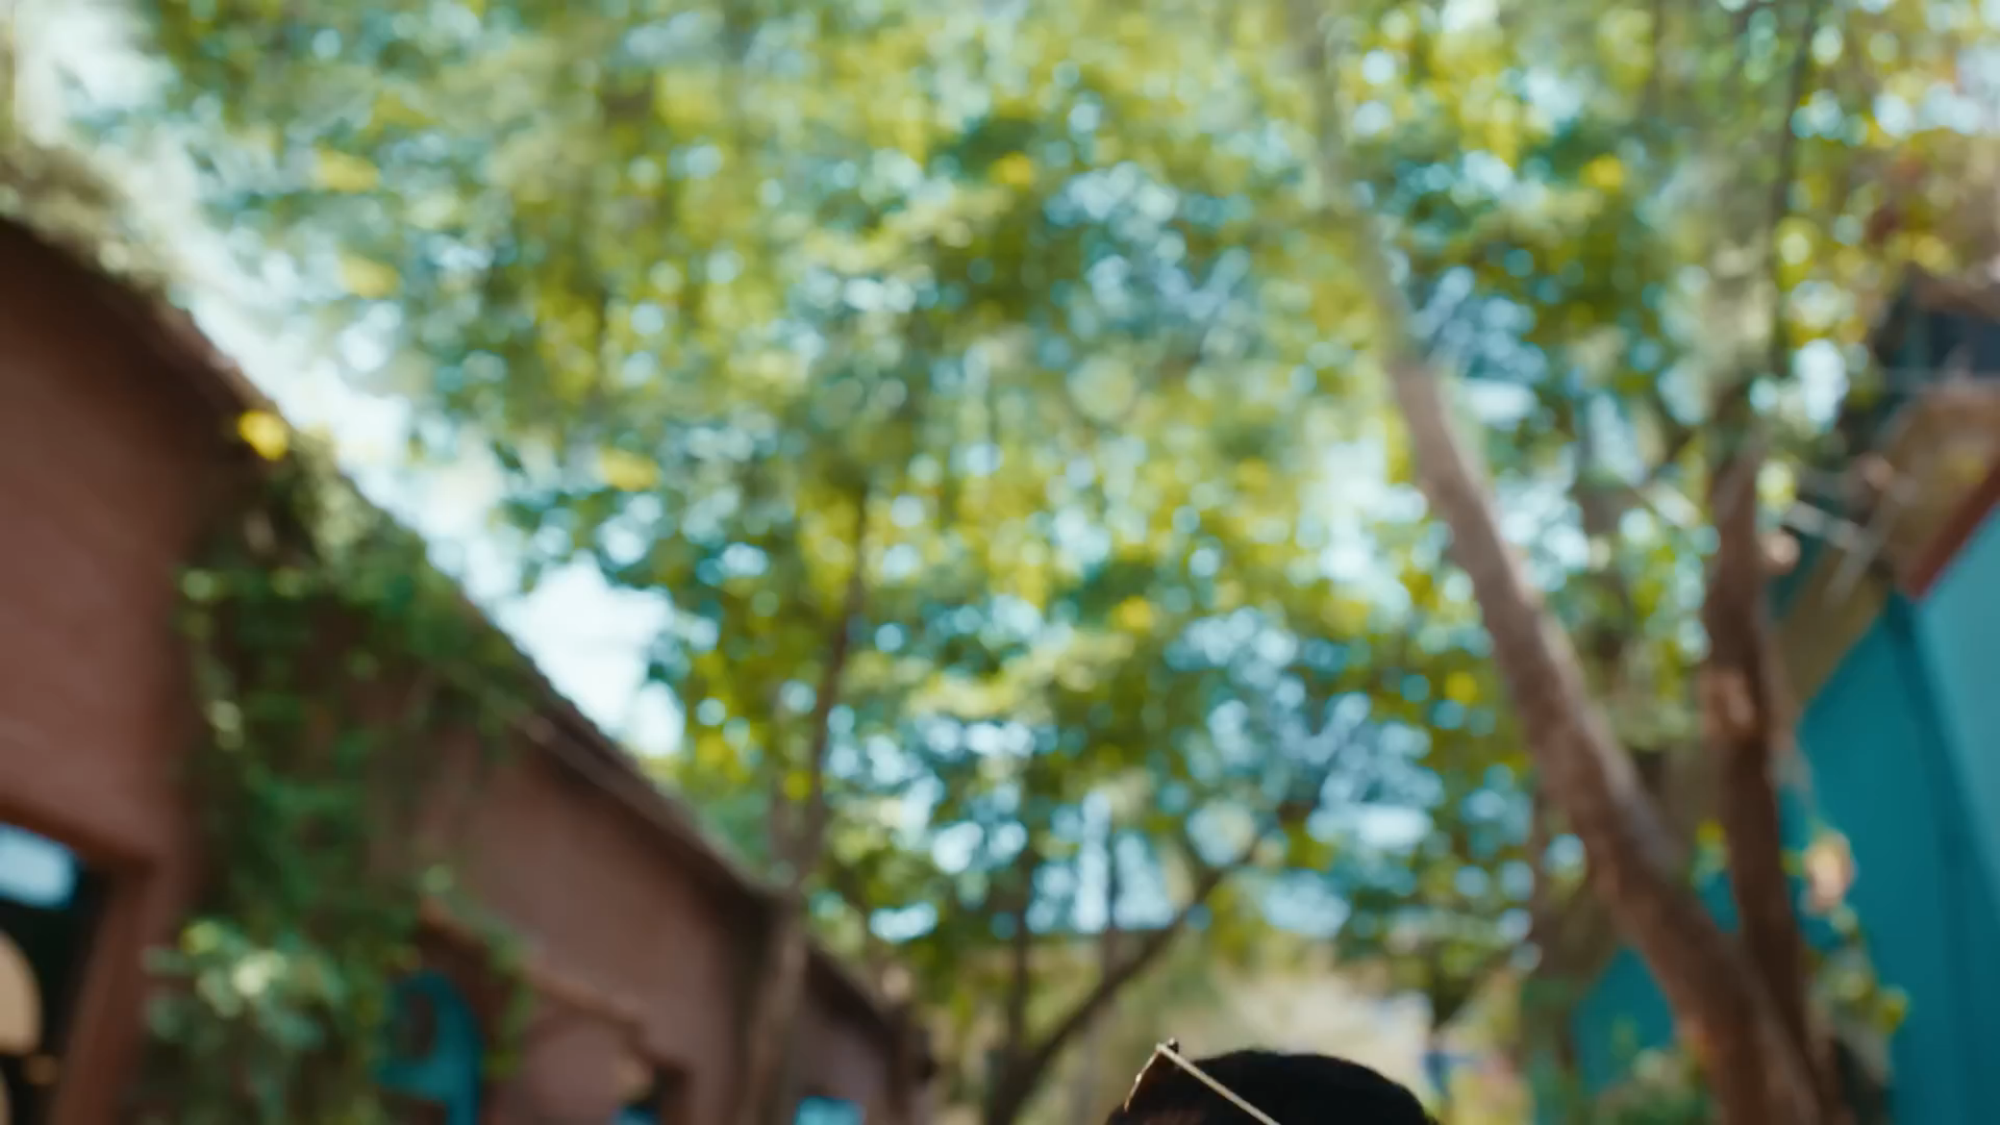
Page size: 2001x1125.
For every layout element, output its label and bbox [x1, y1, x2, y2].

text_box [0, 0, 2000, 1125]
